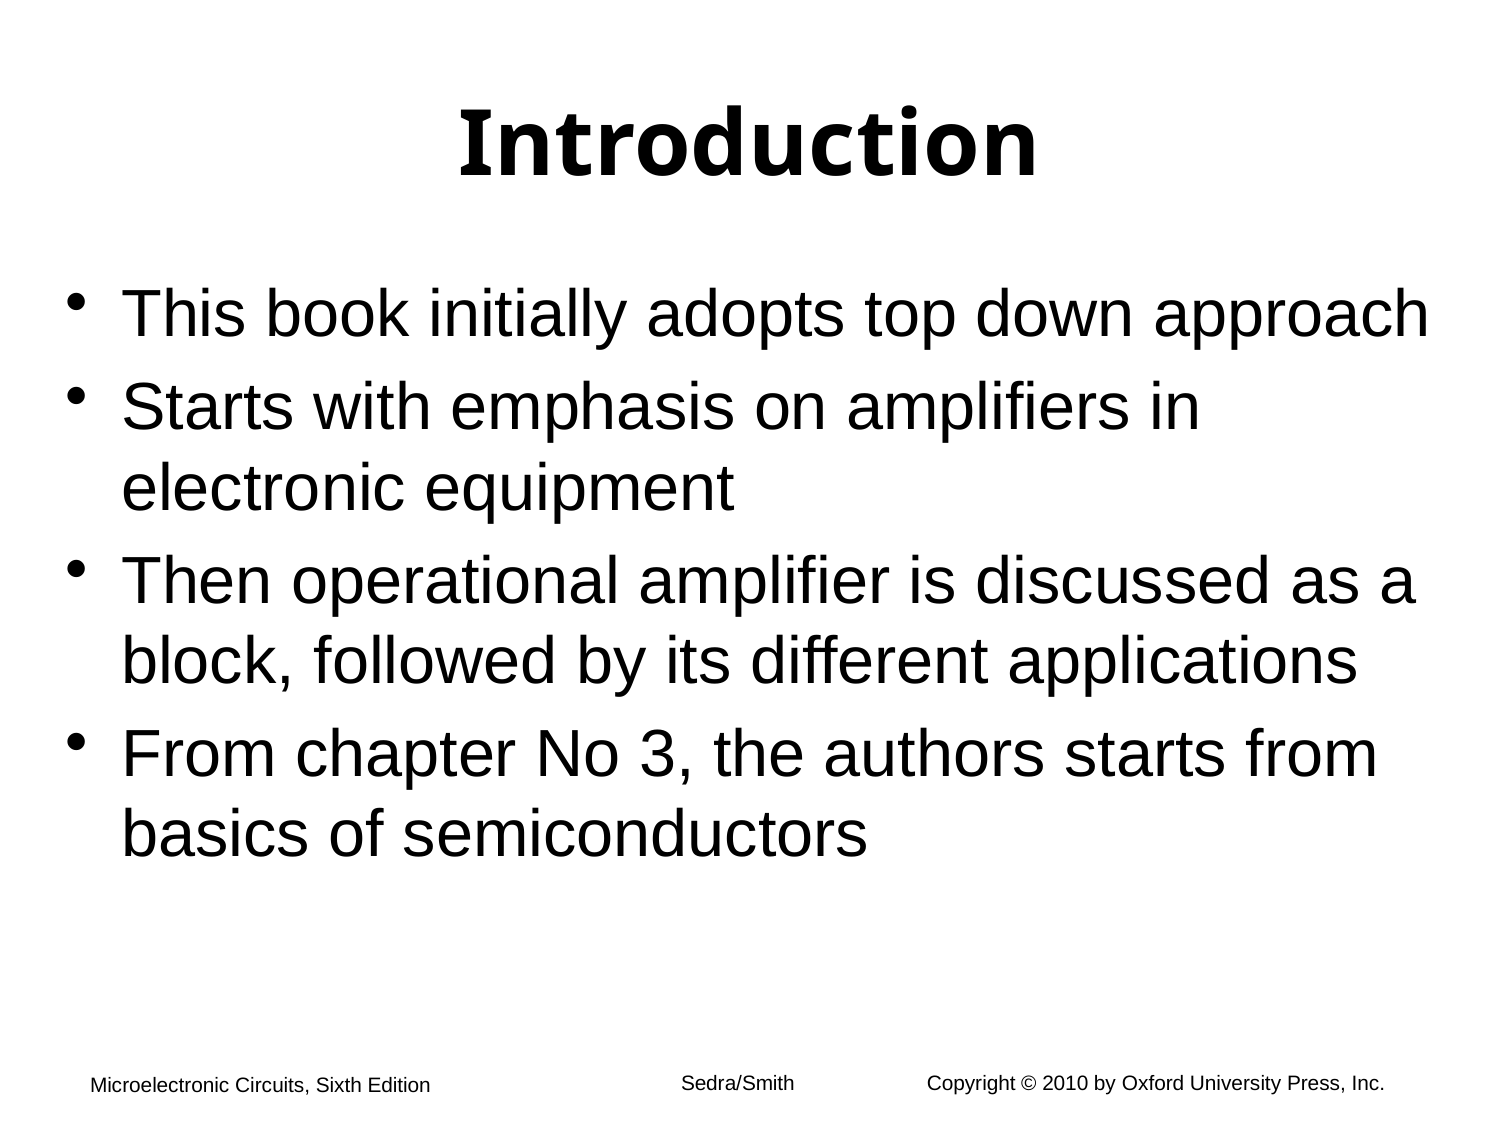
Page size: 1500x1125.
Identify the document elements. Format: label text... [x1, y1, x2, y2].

slide_number Microelectronic Circuits, Sixth Edition [74, 1063, 645, 1125]
footer Sedra/Smith Copyright © 2010 by Oxford University Press, Inc. [660, 1062, 1500, 1125]
list This book initially adopts top down approach Starts with emphasis on amplifiers in electronic equipment Then operational amplifier is discussed as a block, followed by its different applications From chapter No 3, the authors starts from basics of semiconductors [49, 262, 1451, 1006]
title Introduction [74, 44, 1426, 233]
